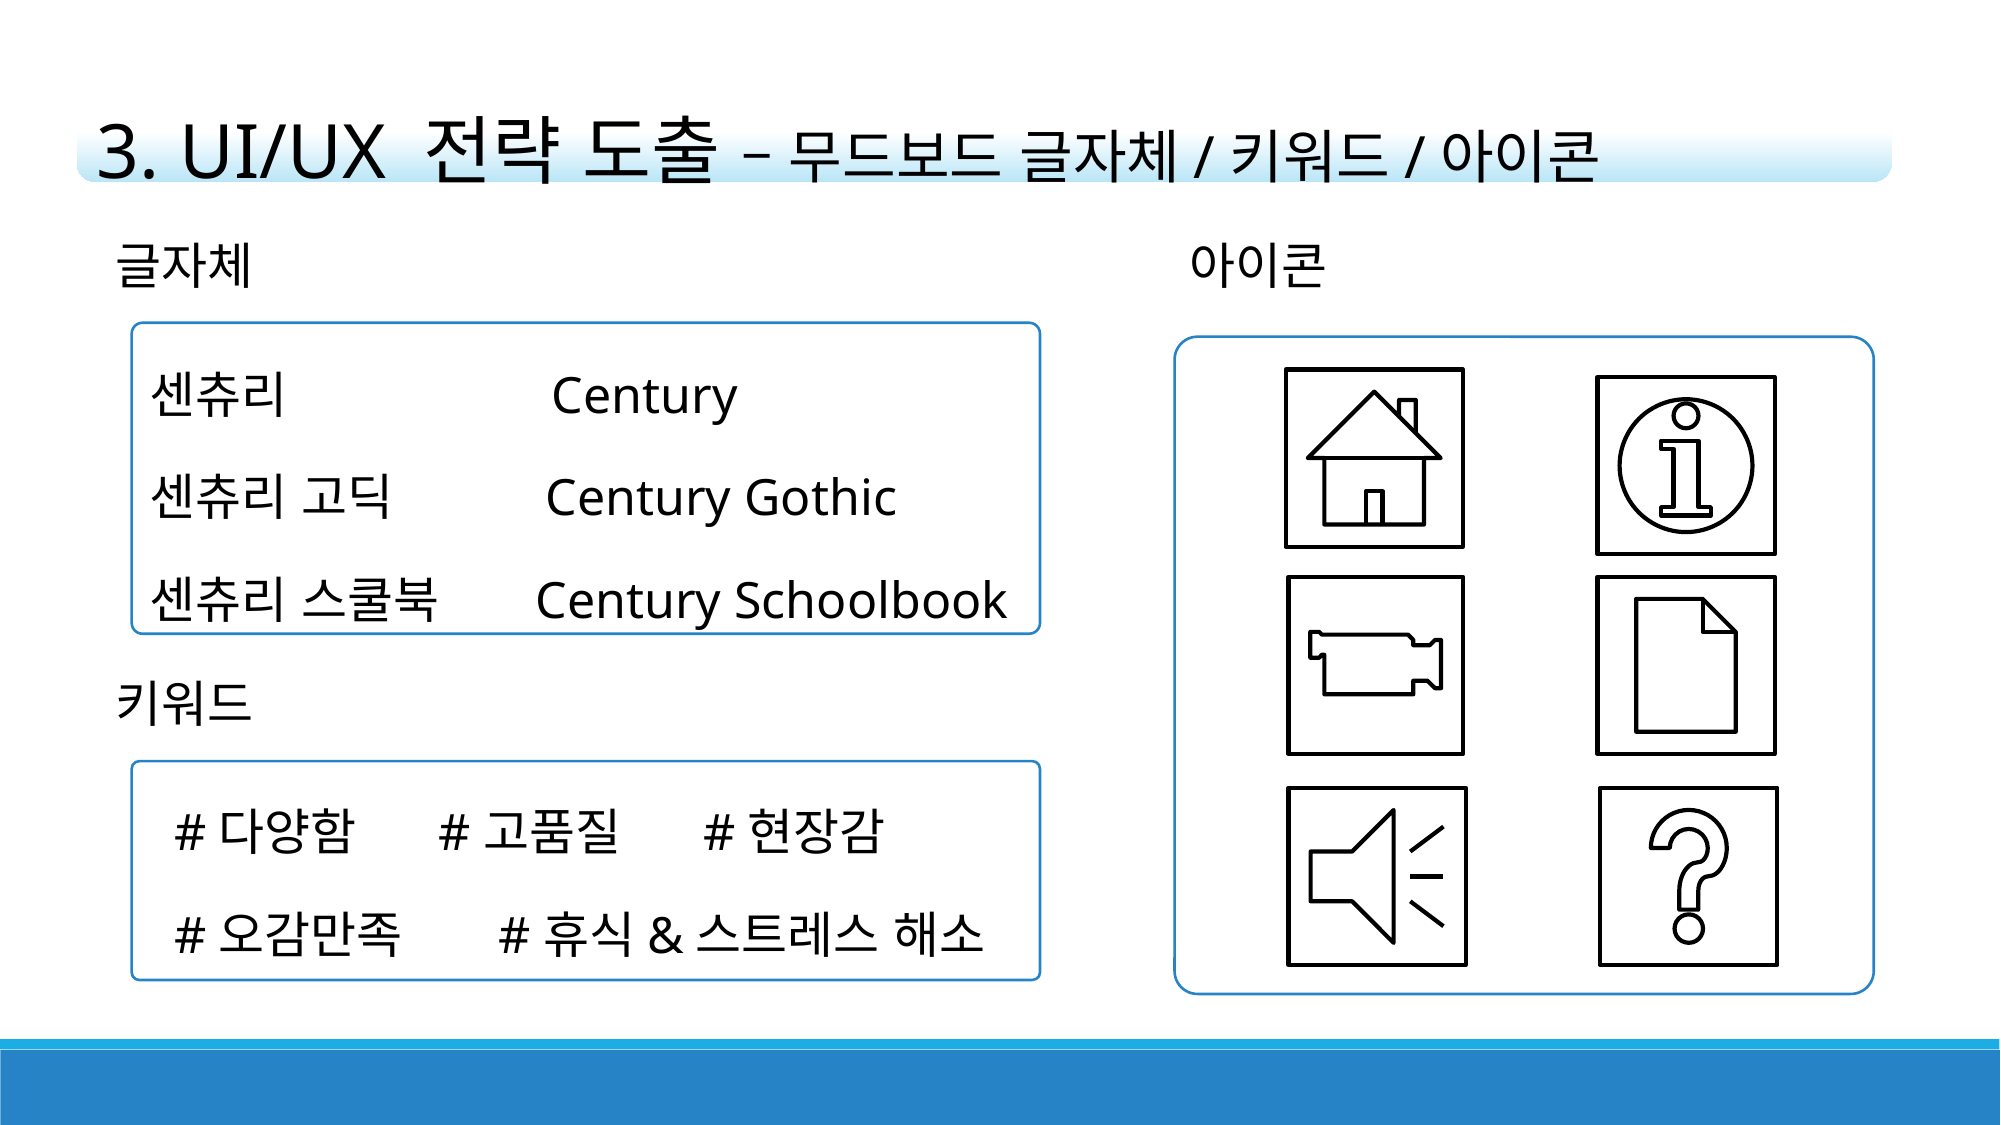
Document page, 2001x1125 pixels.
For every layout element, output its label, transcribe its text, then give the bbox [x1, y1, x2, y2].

text_box [1173, 335, 1876, 996]
text_box 아이콘 [1174, 226, 1412, 302]
text_box #다양함 #고품질 #현장감 #오감만족 #휴식&스트레스 해소 [130, 759, 1042, 982]
text_box [1596, 376, 1776, 556]
text_box [1596, 575, 1776, 755]
text_box [1287, 575, 1464, 755]
text_box 글자체 [100, 226, 339, 302]
text_box [1284, 368, 1464, 548]
text_box 키워드 [100, 665, 339, 741]
text_box 3. UI/UX 전략 도출 – 무드보드 글자체/키워드/아이콘 [75, 68, 1893, 183]
text_box [1287, 787, 1467, 966]
text_box [1599, 787, 1779, 966]
text_box 센츄리 Century 센츄리 고딕 Century Gothic 센츄리 스쿨북 Century Schoolbook [130, 321, 1042, 636]
